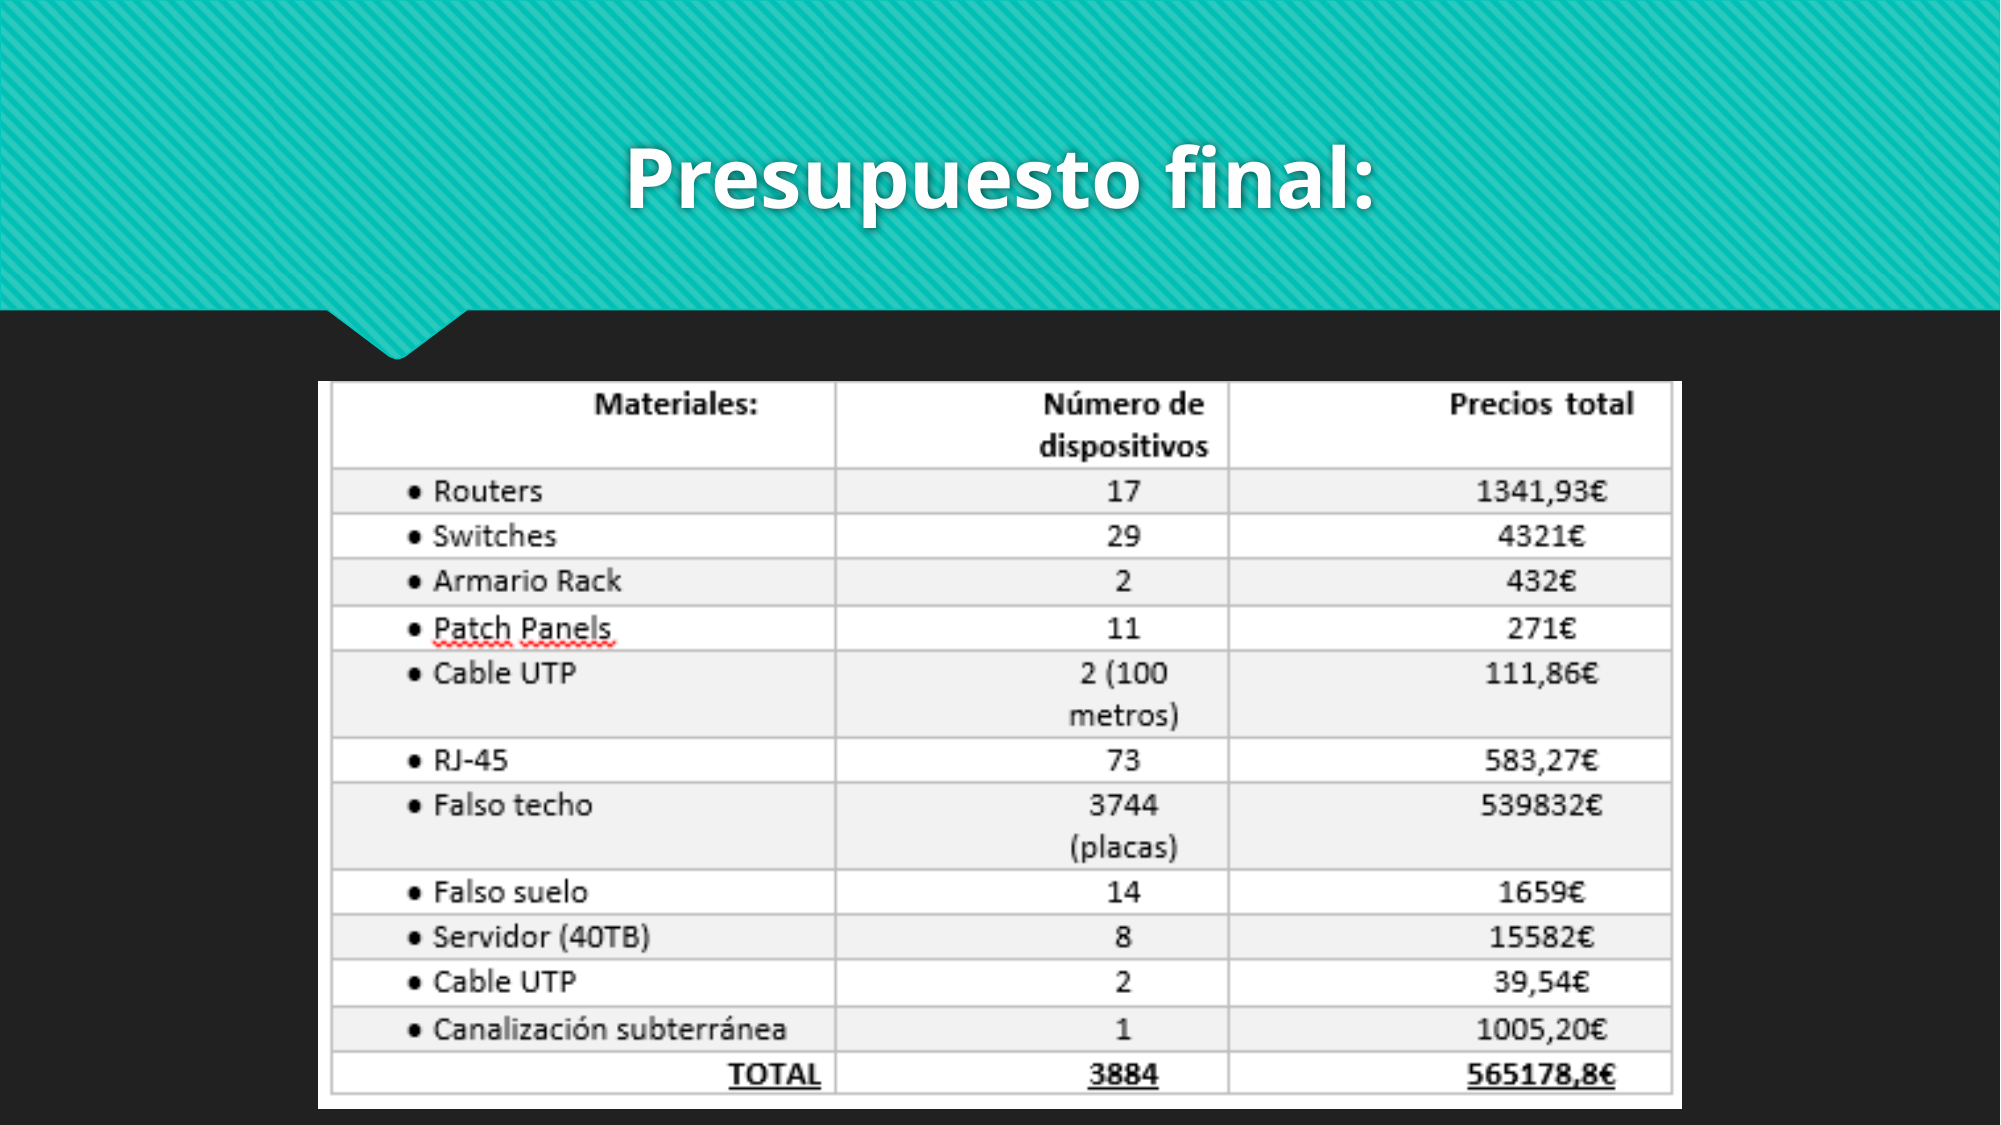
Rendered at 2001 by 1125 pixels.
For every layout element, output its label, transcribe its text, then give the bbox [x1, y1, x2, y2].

picture [318, 381, 1682, 1110]
title Presupuesto final: [132, 73, 1868, 233]
